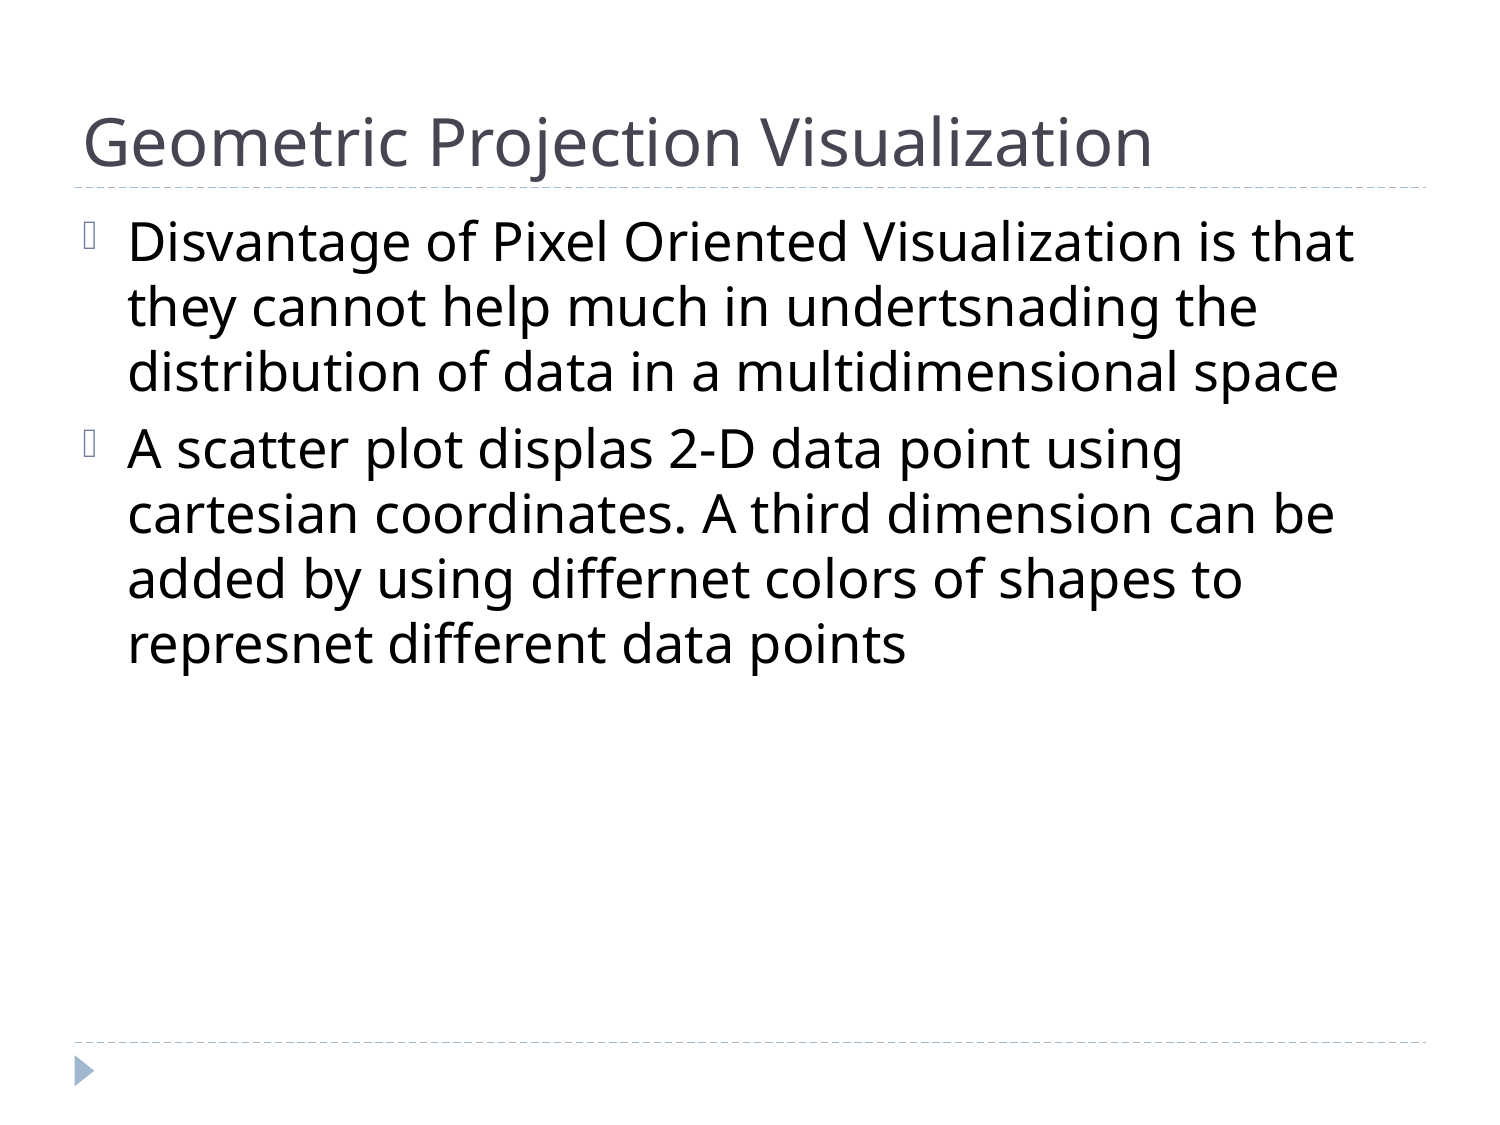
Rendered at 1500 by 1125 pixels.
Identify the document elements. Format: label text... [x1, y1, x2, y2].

title Geometric Projection Visualization [74, 24, 1426, 188]
list Disvantage of Pixel Oriented Visualization is that they cannot help much in undertsnading the distribution of data in a multidimensional space A scatter plot displas 2-D data point using cartesian coordinates. A third dimension can be added by using differnet colors of shapes to represnet different data points [74, 199, 1426, 1011]
